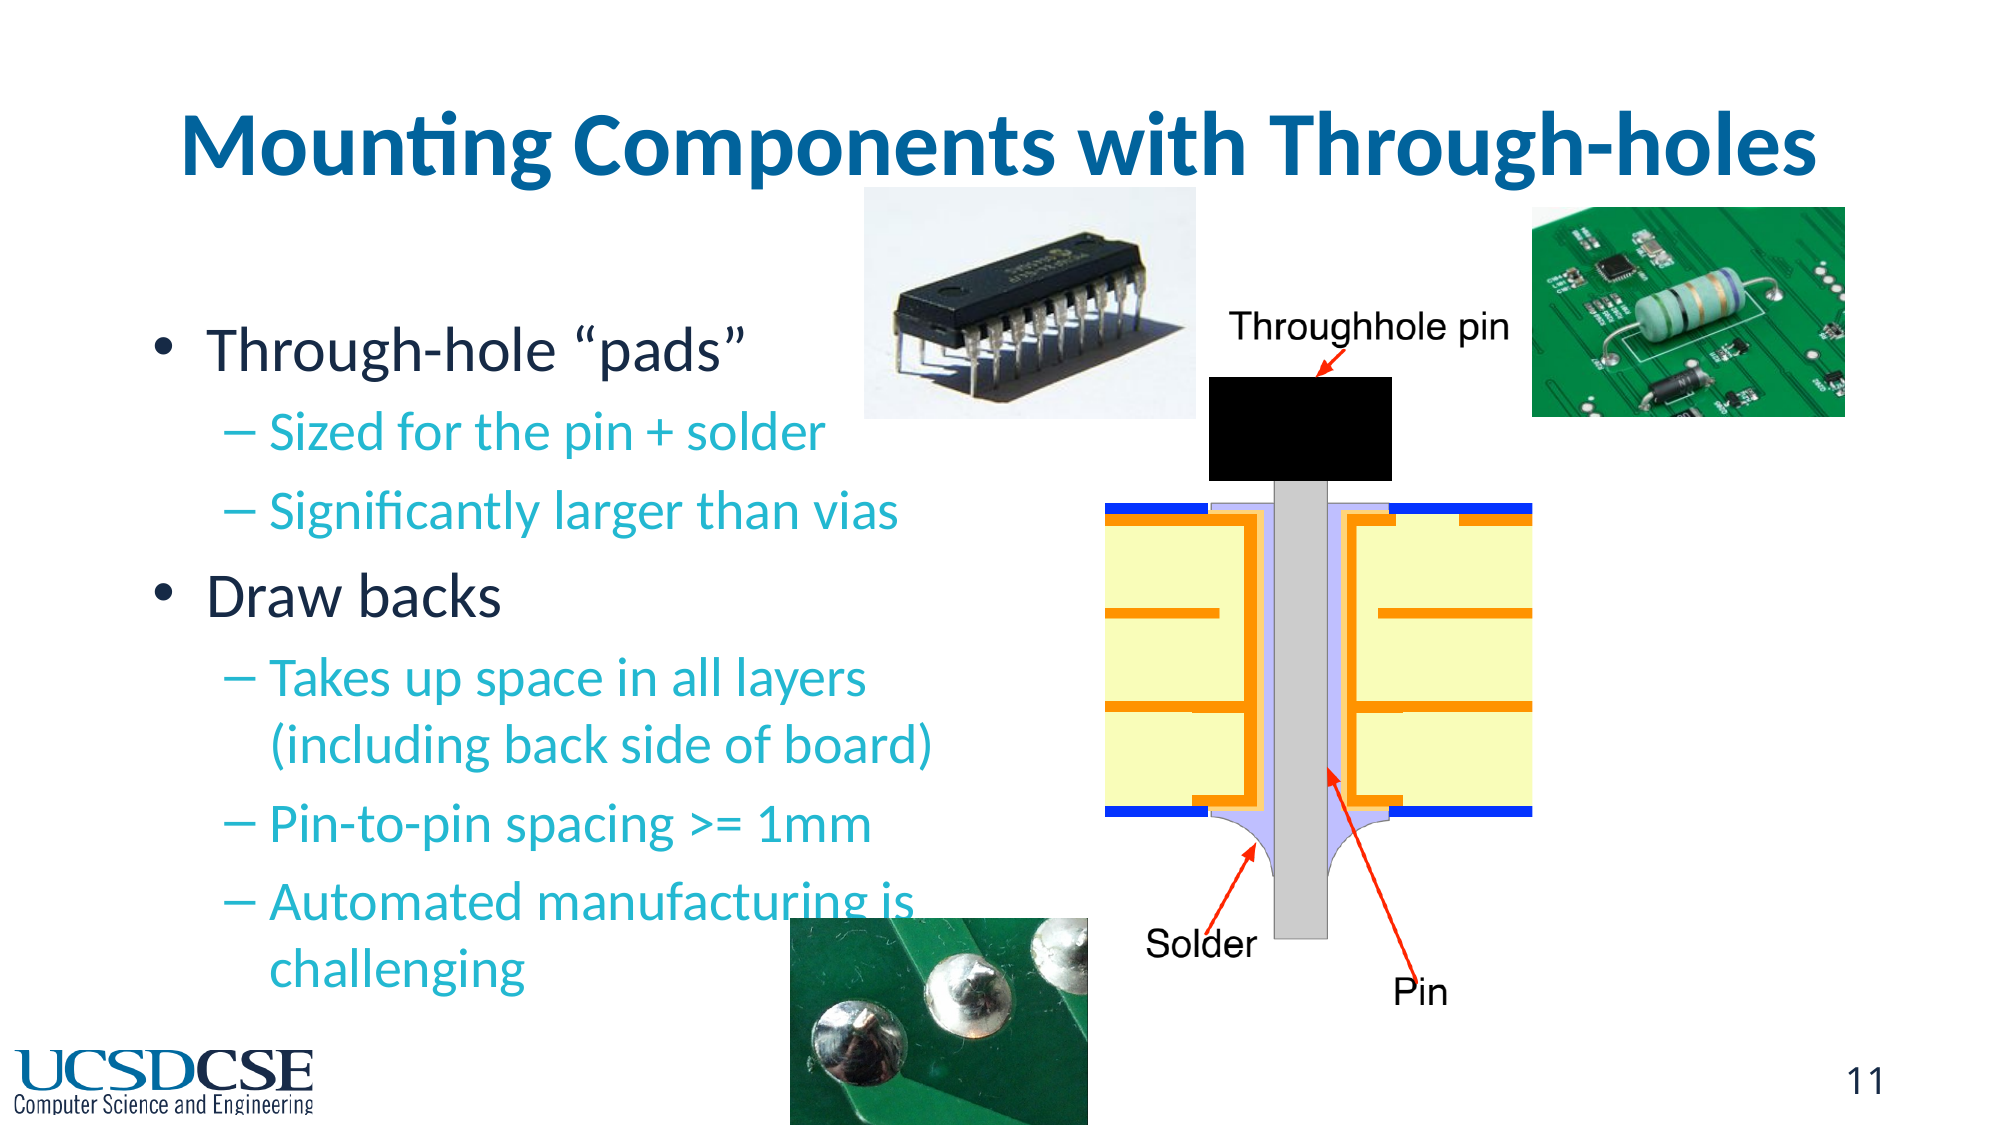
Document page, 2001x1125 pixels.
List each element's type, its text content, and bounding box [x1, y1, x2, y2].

picture [864, 187, 1196, 420]
list Through-hole “pads” Sized for the pin + solder Significantly larger than vias Draw backs Takes up space in all layers (including back side of board) Pin-to-pin spacing >= 1mm Automated manufacturing is challenging [137, 299, 988, 1014]
title Mounting Components with Through-holes [99, 45, 1900, 233]
picture [790, 918, 1088, 1125]
picture [1532, 207, 1846, 417]
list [1087, 299, 1533, 1014]
